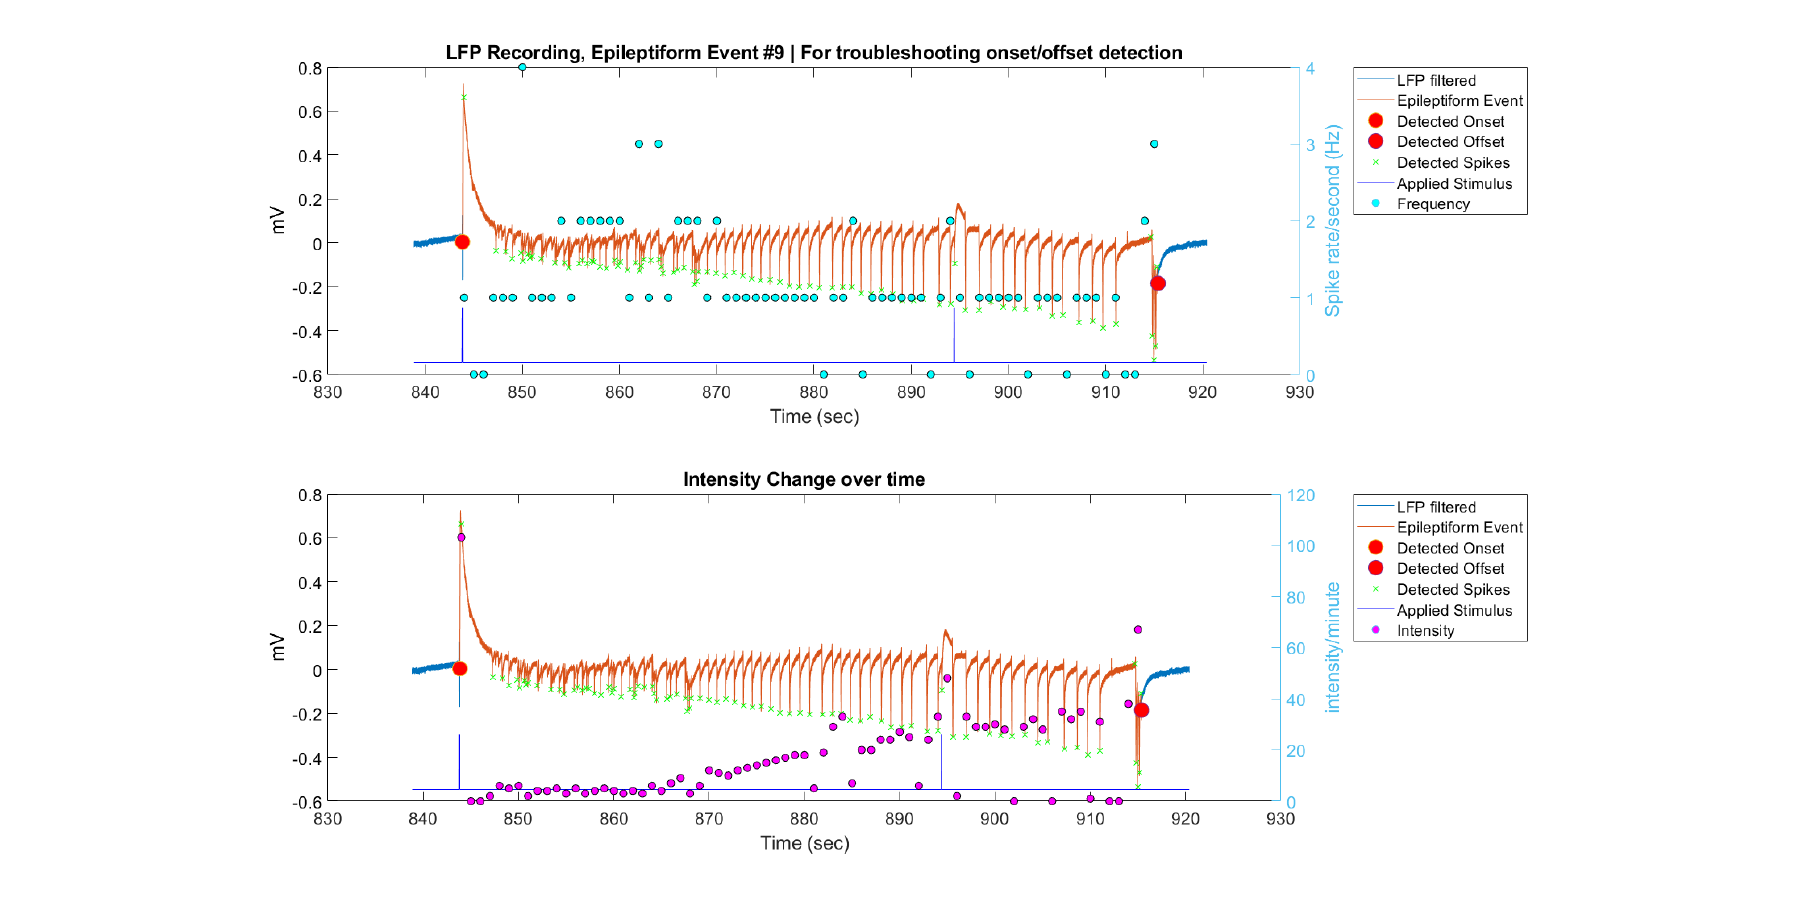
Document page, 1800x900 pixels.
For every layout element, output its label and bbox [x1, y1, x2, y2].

picture [126, 0, 1674, 900]
